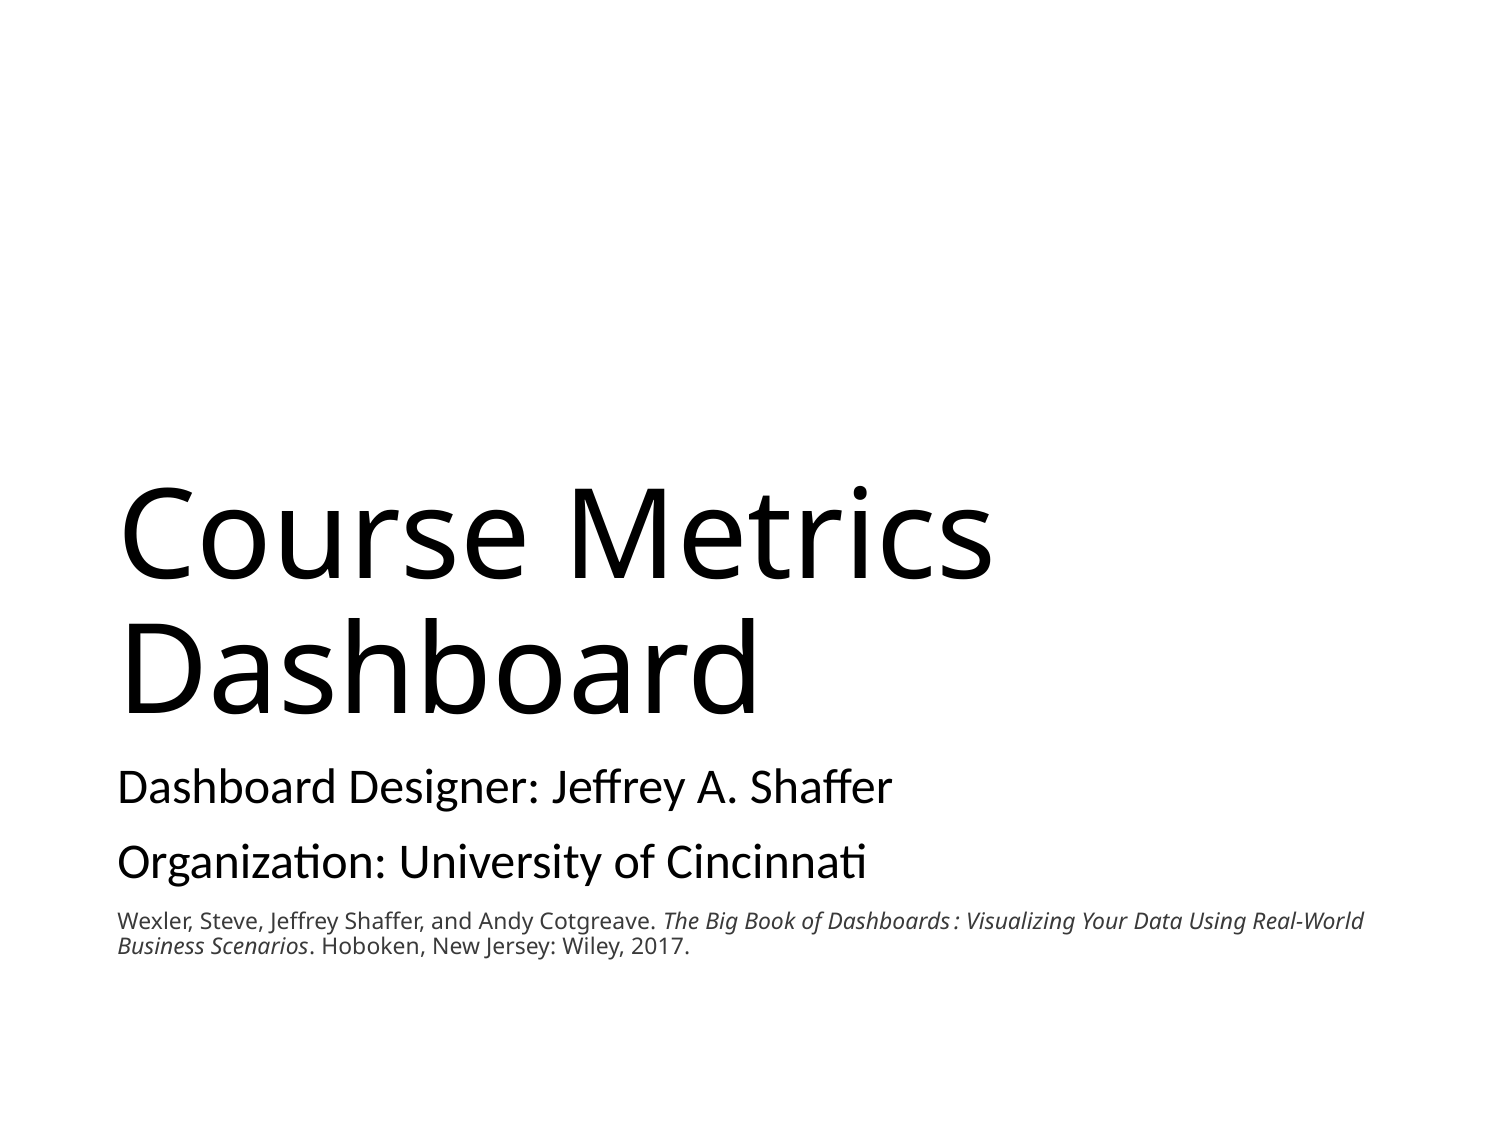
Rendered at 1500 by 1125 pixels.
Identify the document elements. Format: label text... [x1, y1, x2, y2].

list Dashboard Designer: Jeffrey A. Shaffer Organization: University of Cincinnati Wexler, Steve, Jeffrey Shaffer, and Andy Cotgreave. The Big Book of Dashboards : Visualizing Your Data Using Real-World Business Scenarios. Hoboken, New Jersey: Wiley, 2017. [102, 752, 1397, 1125]
title Course Metrics Dashboard [102, 280, 1397, 749]
